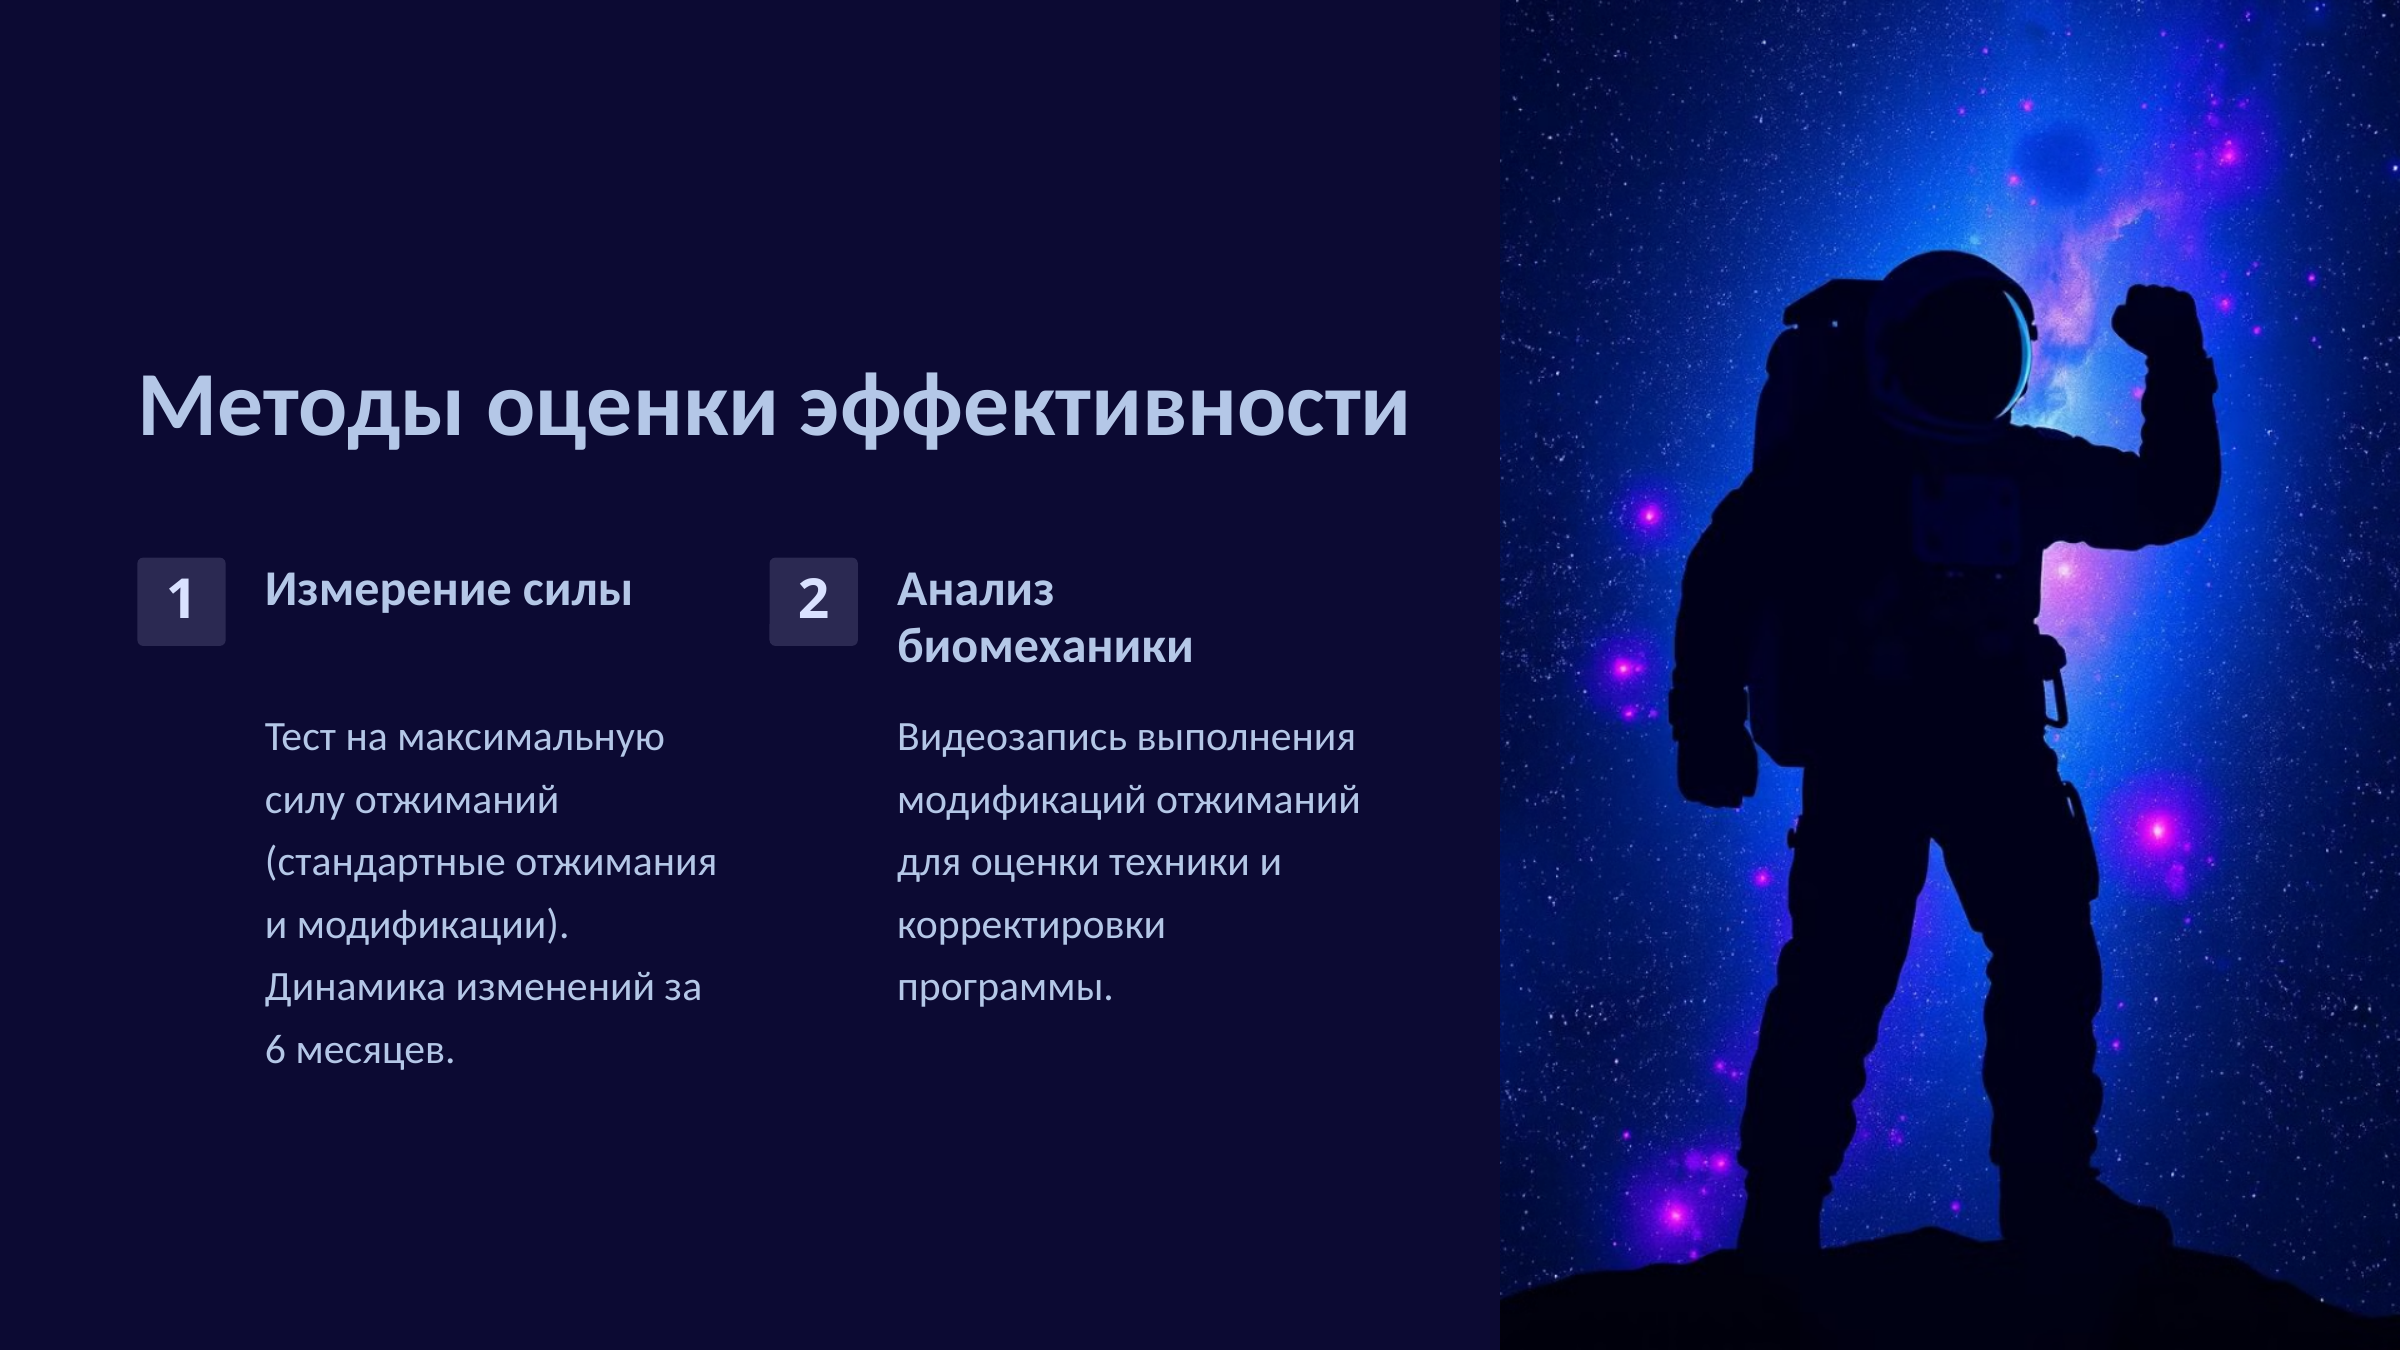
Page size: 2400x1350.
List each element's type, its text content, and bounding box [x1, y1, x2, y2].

text_box 1 [170, 574, 193, 630]
text_box Анализ биомеханики [897, 557, 1363, 674]
text_box Тест на максимальную силу отжиманий (стандартные отжимания и модификации). Динамика изменений за 6 месяцев. [264, 696, 731, 1099]
text_box 2 [796, 574, 831, 630]
text_box Видеозапись выполнения модификаций отжиманий для оценки техники и корректировки программы. [897, 696, 1363, 1013]
text_box Методы оценки эффективности [137, 339, 1441, 455]
picture [1499, 0, 2400, 1350]
text_box [769, 557, 858, 646]
text_box Измерение силы [264, 557, 731, 674]
text_box [137, 557, 226, 646]
